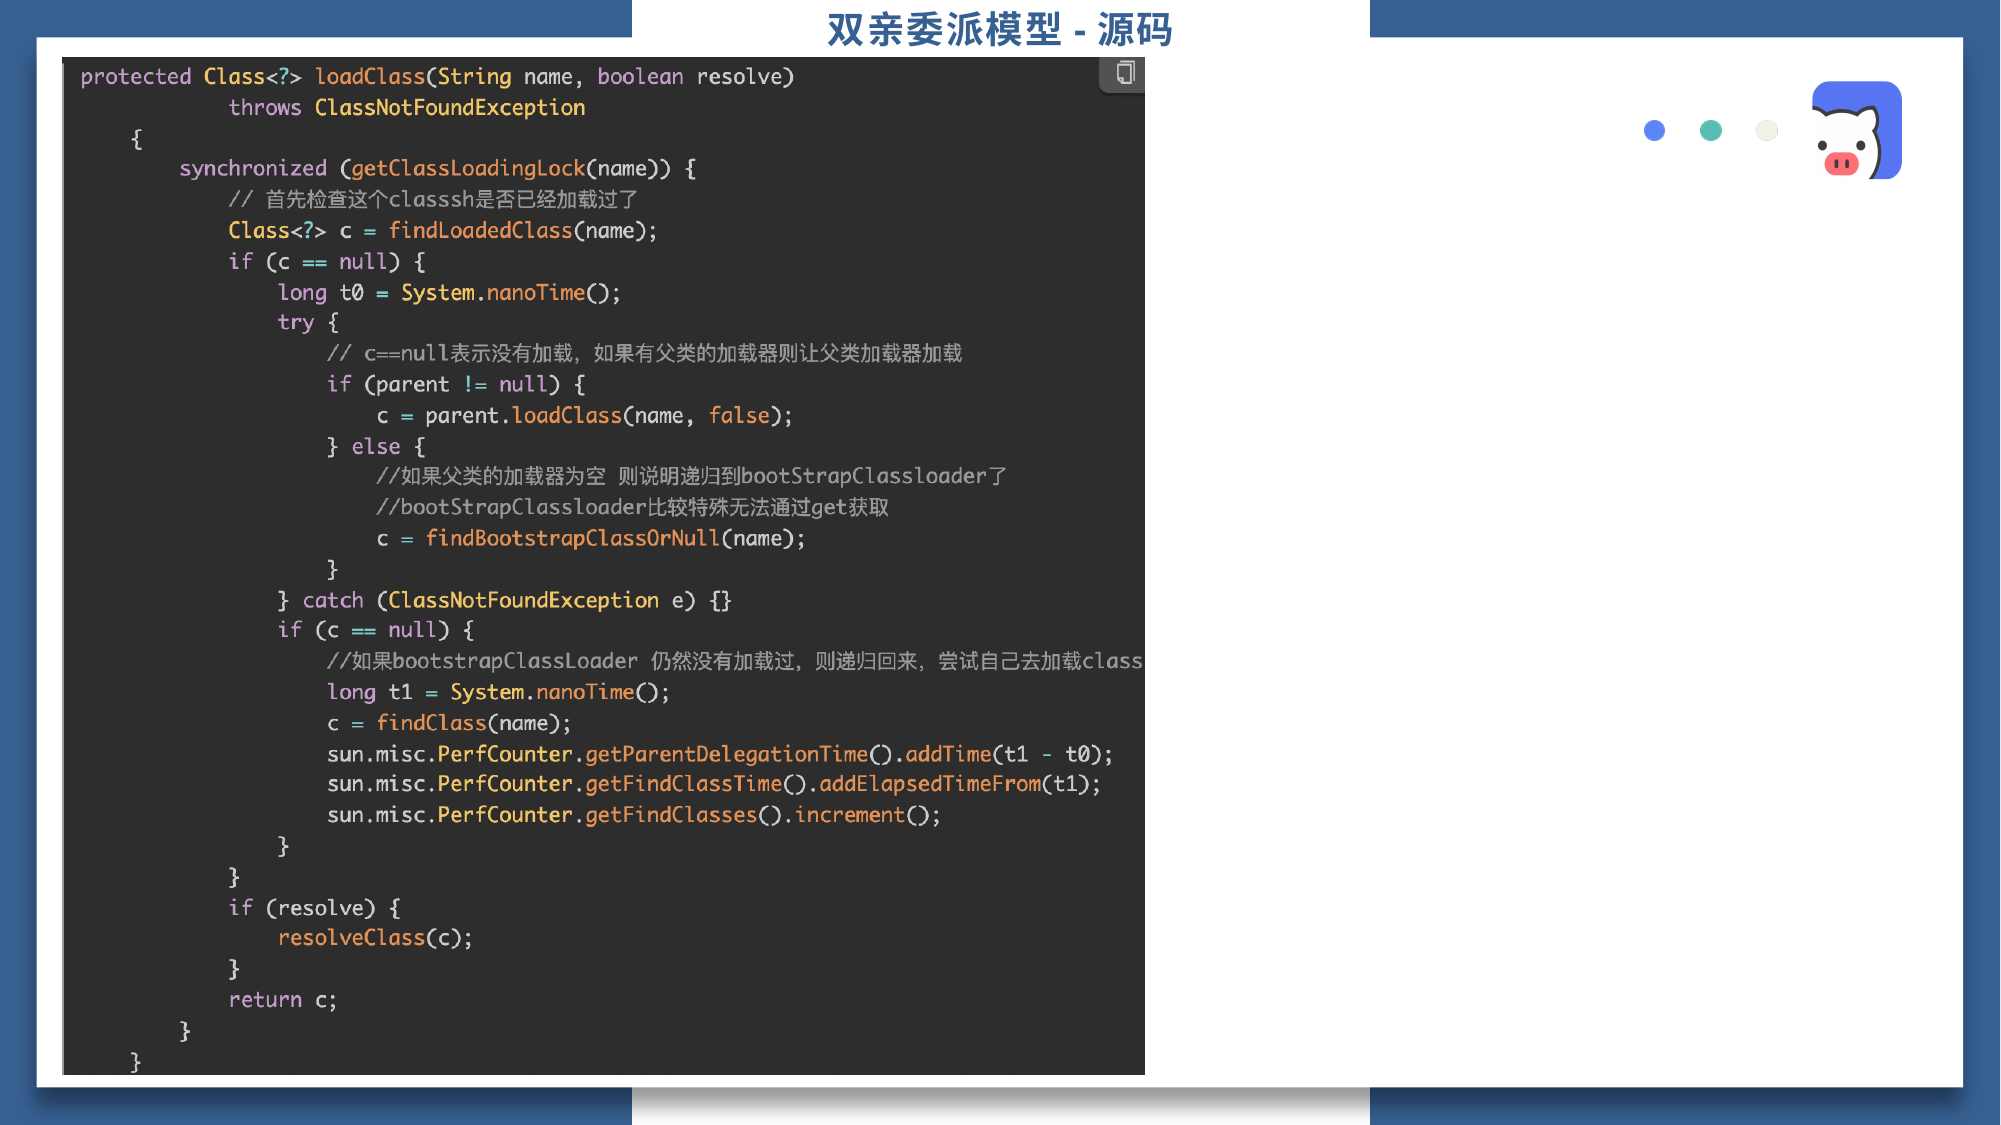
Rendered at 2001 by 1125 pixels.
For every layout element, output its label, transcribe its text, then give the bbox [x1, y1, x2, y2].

picture [1699, 119, 1723, 142]
picture [1755, 119, 1779, 142]
title 双亲委派模型-源码 [637, 4, 1363, 195]
picture [62, 57, 1146, 1076]
picture [1812, 81, 1902, 180]
picture [1643, 119, 1666, 142]
